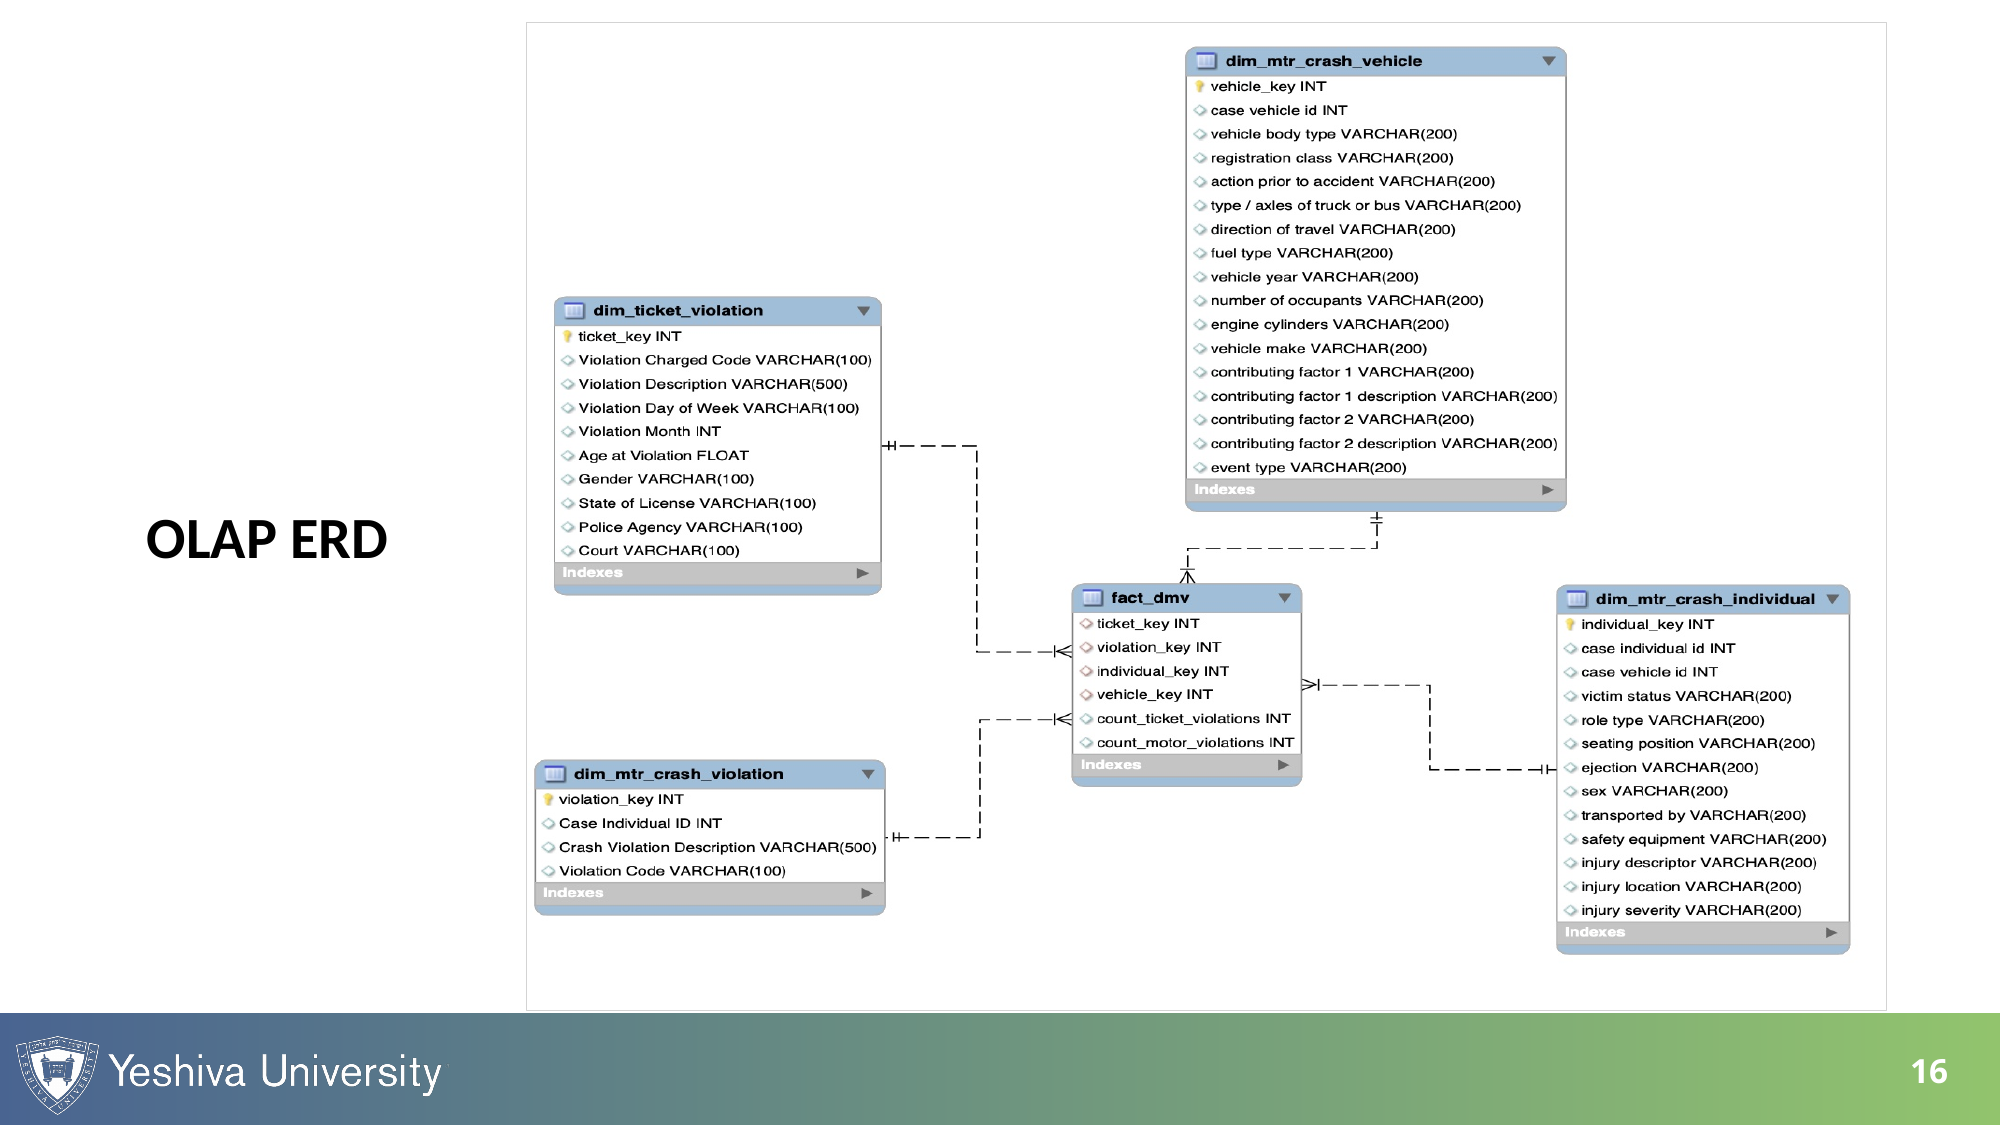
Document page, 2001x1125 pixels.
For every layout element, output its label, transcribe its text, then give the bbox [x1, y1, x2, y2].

text_box OLAP ERD [131, 500, 526, 893]
picture [527, 23, 1886, 1010]
